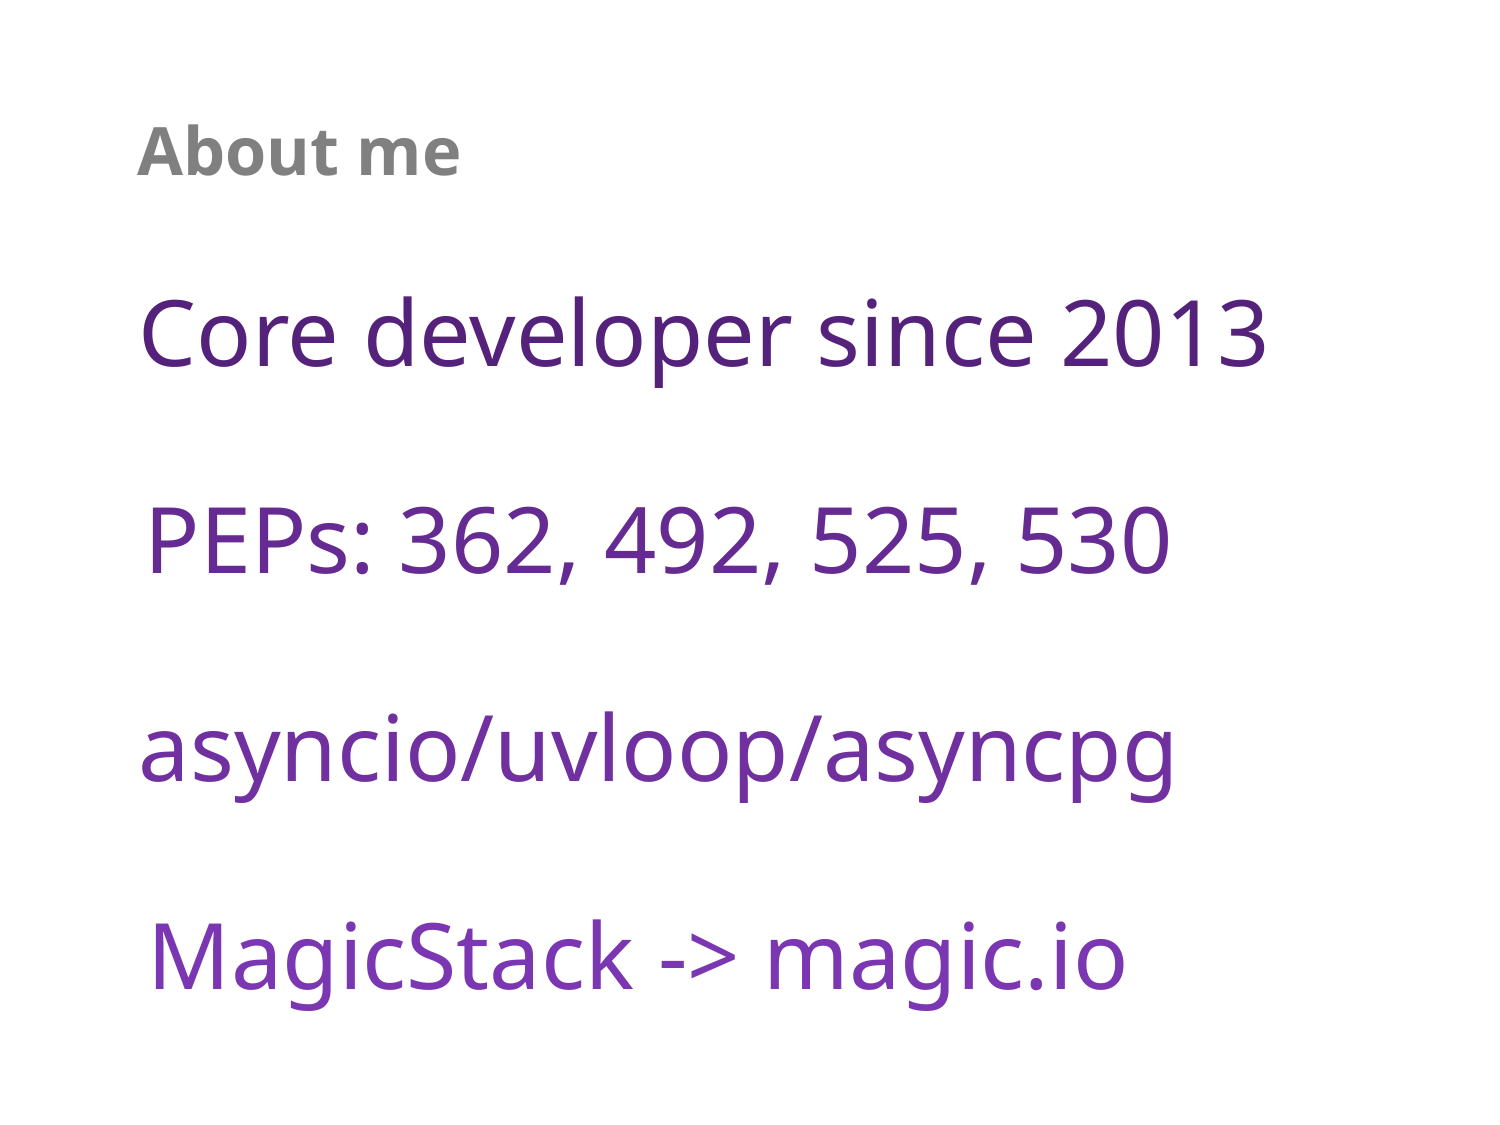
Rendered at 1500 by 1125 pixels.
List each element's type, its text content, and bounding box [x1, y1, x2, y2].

text_box PEPs: 362, 492, 525, 530 [130, 474, 1189, 600]
text_box MagicStack -> magic.io [133, 890, 1145, 1015]
text_box asyncio/uvloop/asyncpg [123, 682, 1195, 808]
text_box About me [122, 101, 1364, 197]
text_box Core developer since 2013 [123, 267, 1287, 392]
